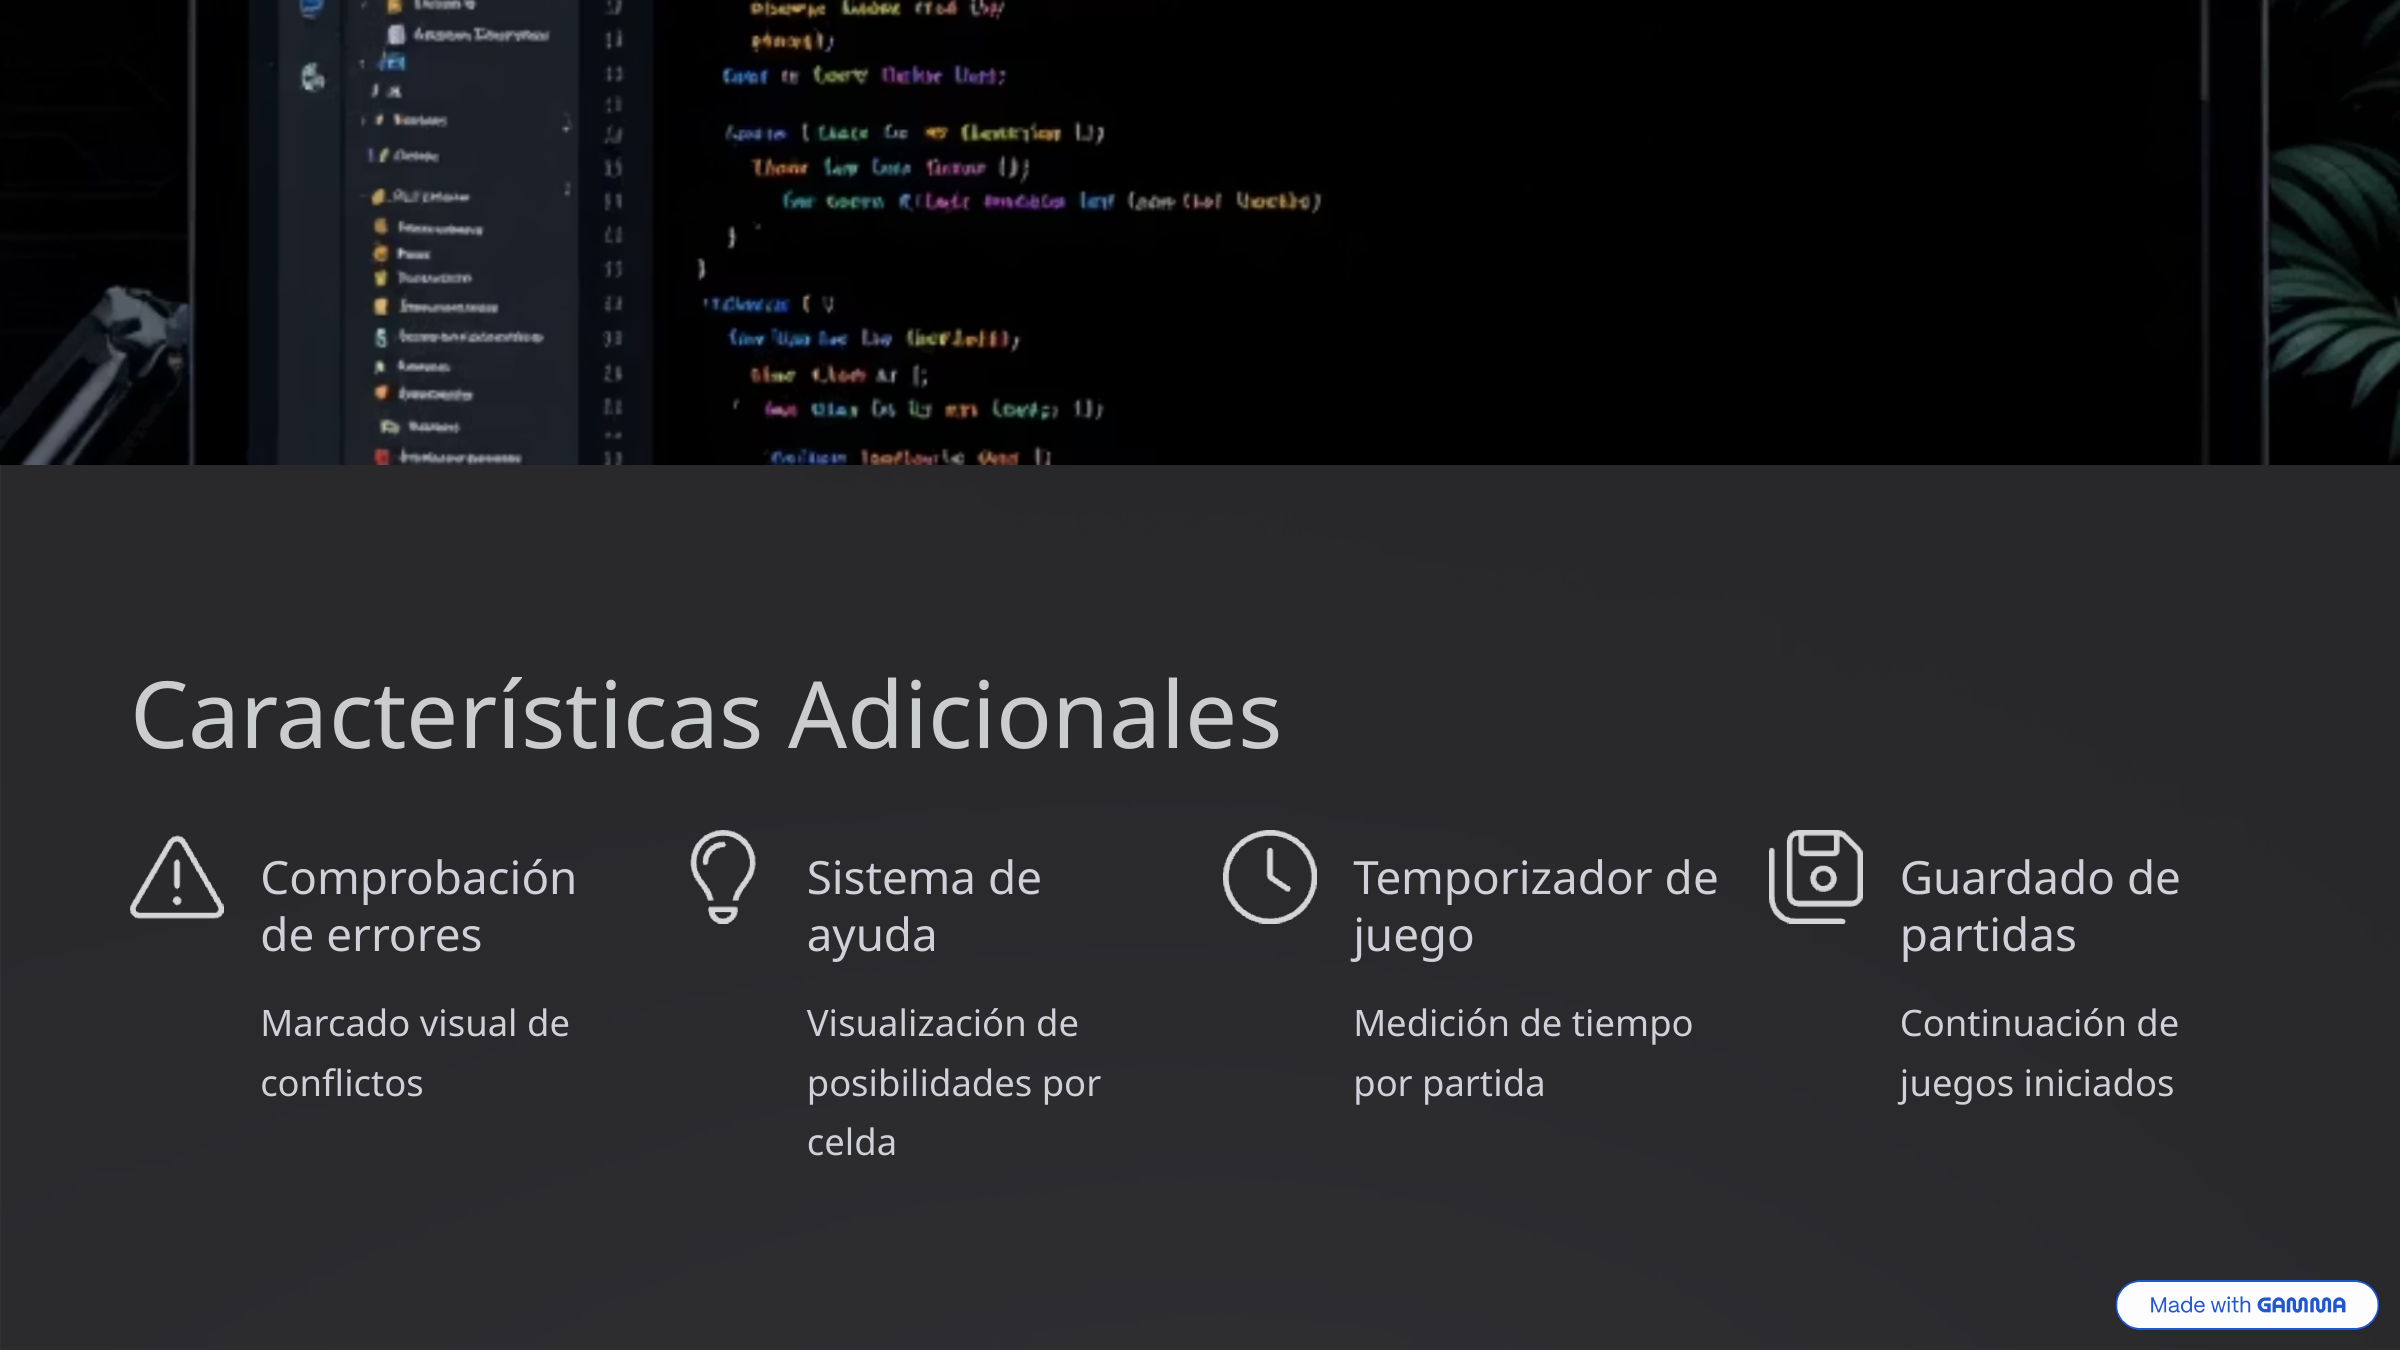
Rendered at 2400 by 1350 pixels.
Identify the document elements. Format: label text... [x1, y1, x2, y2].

picture [1769, 830, 1863, 924]
text_box Medición de tiempo por partida [1353, 984, 1724, 1104]
text_box Continuación de juegos iniciados [1899, 984, 2270, 1104]
picture [2106, 1271, 2389, 1339]
picture [1223, 830, 1317, 924]
picture [130, 830, 224, 924]
text_box Guardado de partidas [1899, 846, 2270, 963]
text_box Sistema de ayuda [806, 846, 1177, 963]
picture [0, 0, 2400, 466]
text_box Características Adicionales [130, 651, 1320, 769]
text_box Marcado visual de conflictos [260, 984, 631, 1104]
picture [676, 830, 770, 924]
text_box Temporizador de juego [1353, 846, 1724, 963]
text_box Comprobación de errores [260, 846, 631, 963]
text_box Visualización de posibilidades por celda [806, 984, 1177, 1164]
